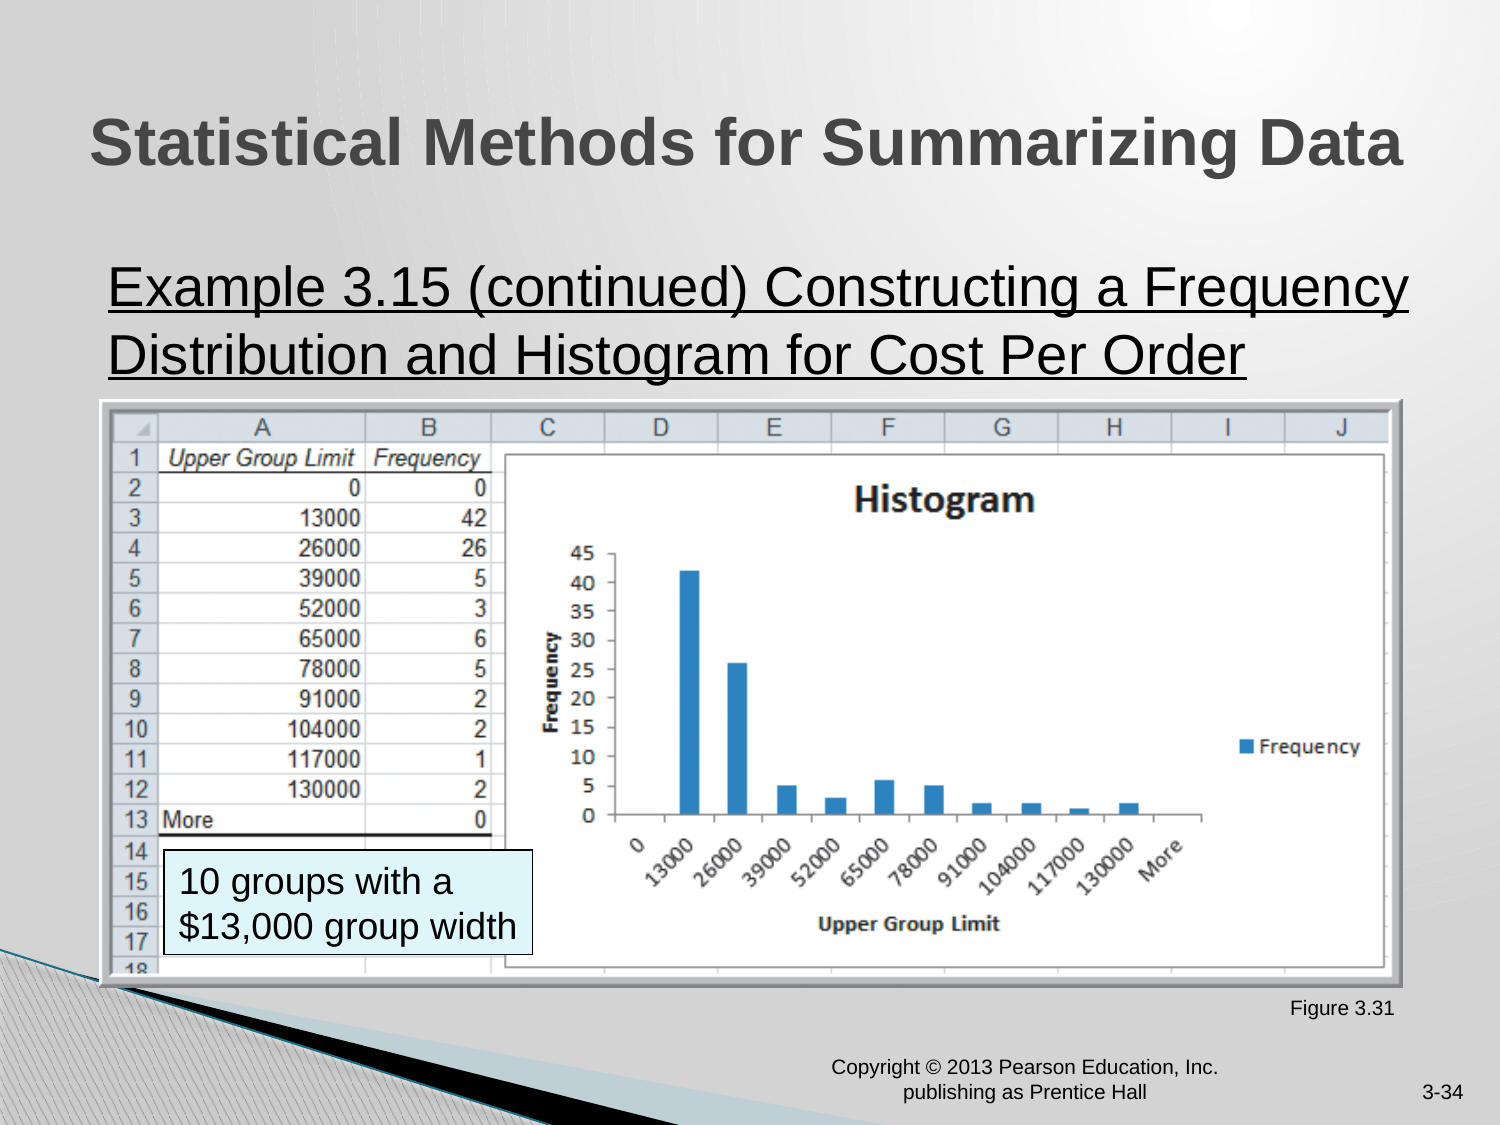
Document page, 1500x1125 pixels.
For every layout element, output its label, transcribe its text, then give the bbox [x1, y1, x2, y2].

list Example 3.15 (continued) Constructing a Frequency Distribution and Histogram for Cost Per Order [74, 242, 1426, 986]
picture [99, 399, 1403, 988]
slide_number 3-34 [1362, 1051, 1479, 1112]
title Statistical Methods for Summarizing Data [75, 45, 1425, 233]
footer Copyright © 2013 Pearson Education, Inc. publishing as Prentice Hall [812, 1051, 1238, 1112]
text_box Figure 3.31 [1275, 987, 1410, 1028]
